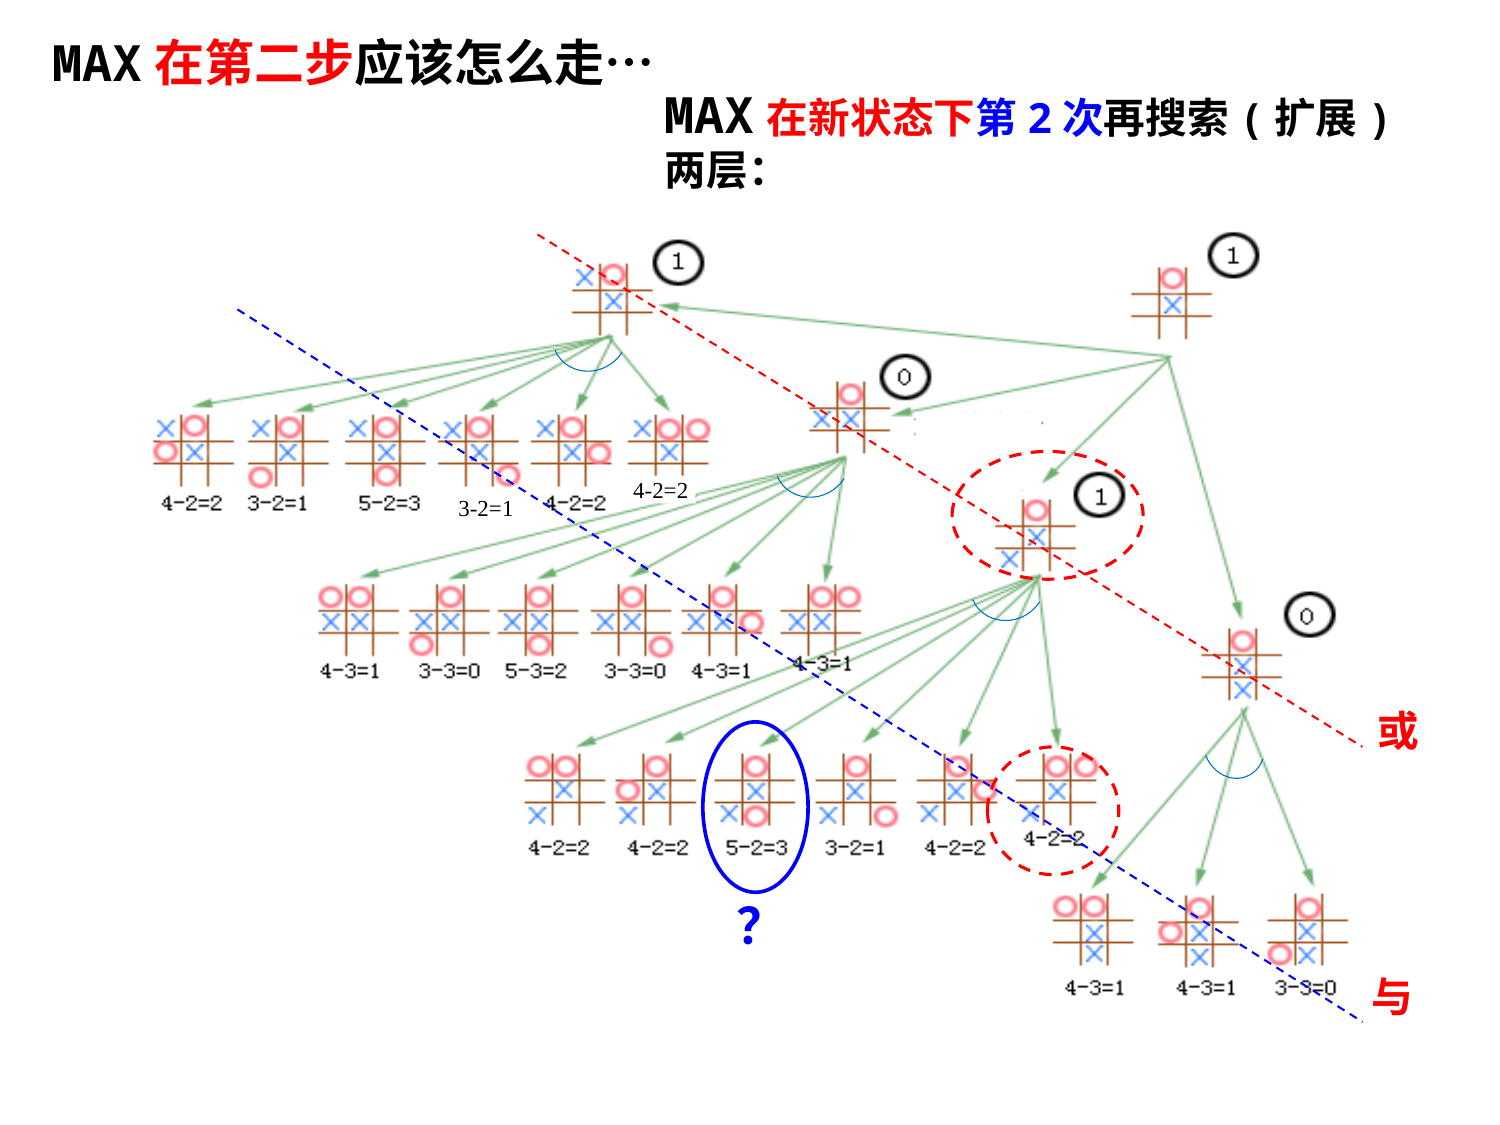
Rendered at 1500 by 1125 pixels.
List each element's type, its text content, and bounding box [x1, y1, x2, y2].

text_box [237, 99, 1438, 1035]
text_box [702, 721, 809, 956]
text_box MAX在第二步应该怎么走… [37, 22, 675, 100]
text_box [124, 218, 1364, 1047]
